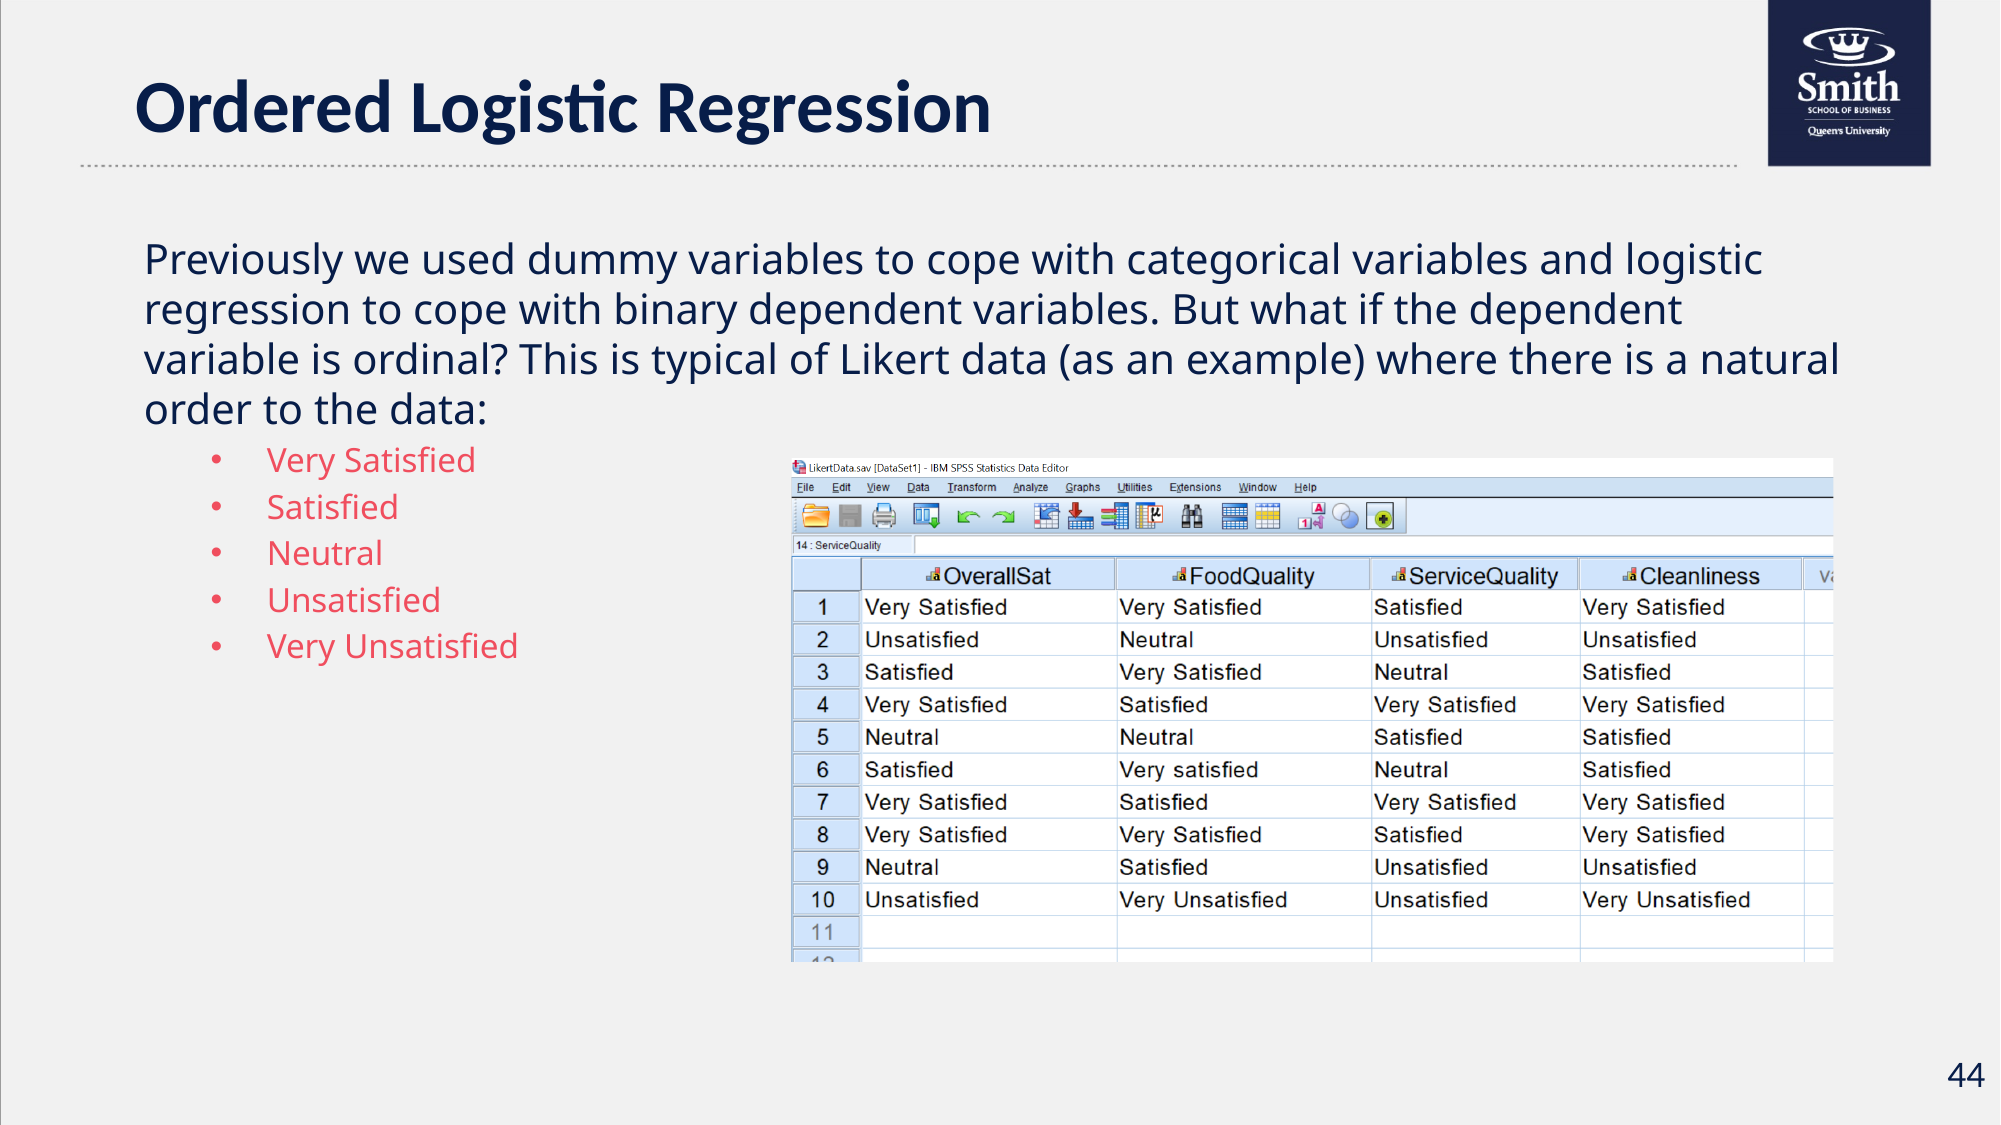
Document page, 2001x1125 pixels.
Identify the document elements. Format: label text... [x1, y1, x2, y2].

slide_number 44 [1550, 1042, 2000, 1103]
list Ordered Logistic Regression [120, 50, 1525, 150]
picture [0, 0, 2000, 1125]
list Previously we used dummy variables to cope with categorical variables and logistic regression to cope with binary dependent variables. But what if the dependent variable is ordinal? This is typical of Likert data (as an example) where there is a natural order to the data: Very Satisfied Satisfied Neutral Unsatisfied Very Unsatisfied [120, 224, 1863, 300]
